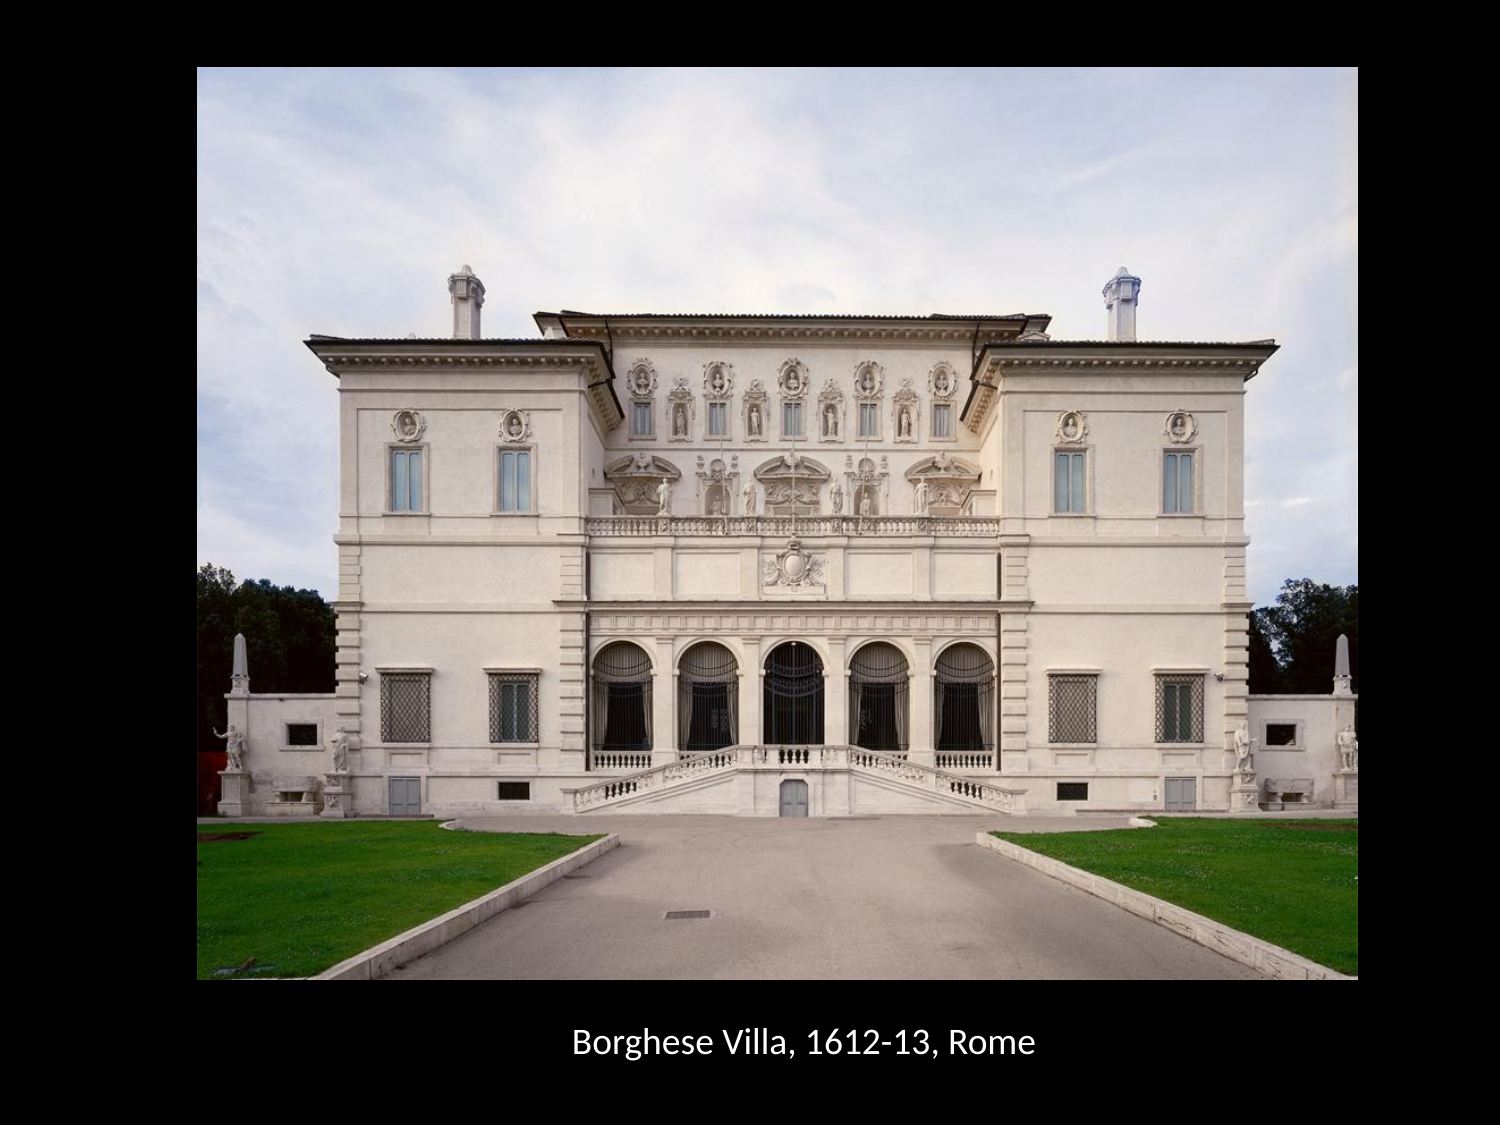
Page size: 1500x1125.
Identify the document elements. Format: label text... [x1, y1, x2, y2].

picture [197, 67, 1358, 980]
text_box Borghese Villa, 1612-13, Rome [557, 1009, 1273, 1070]
